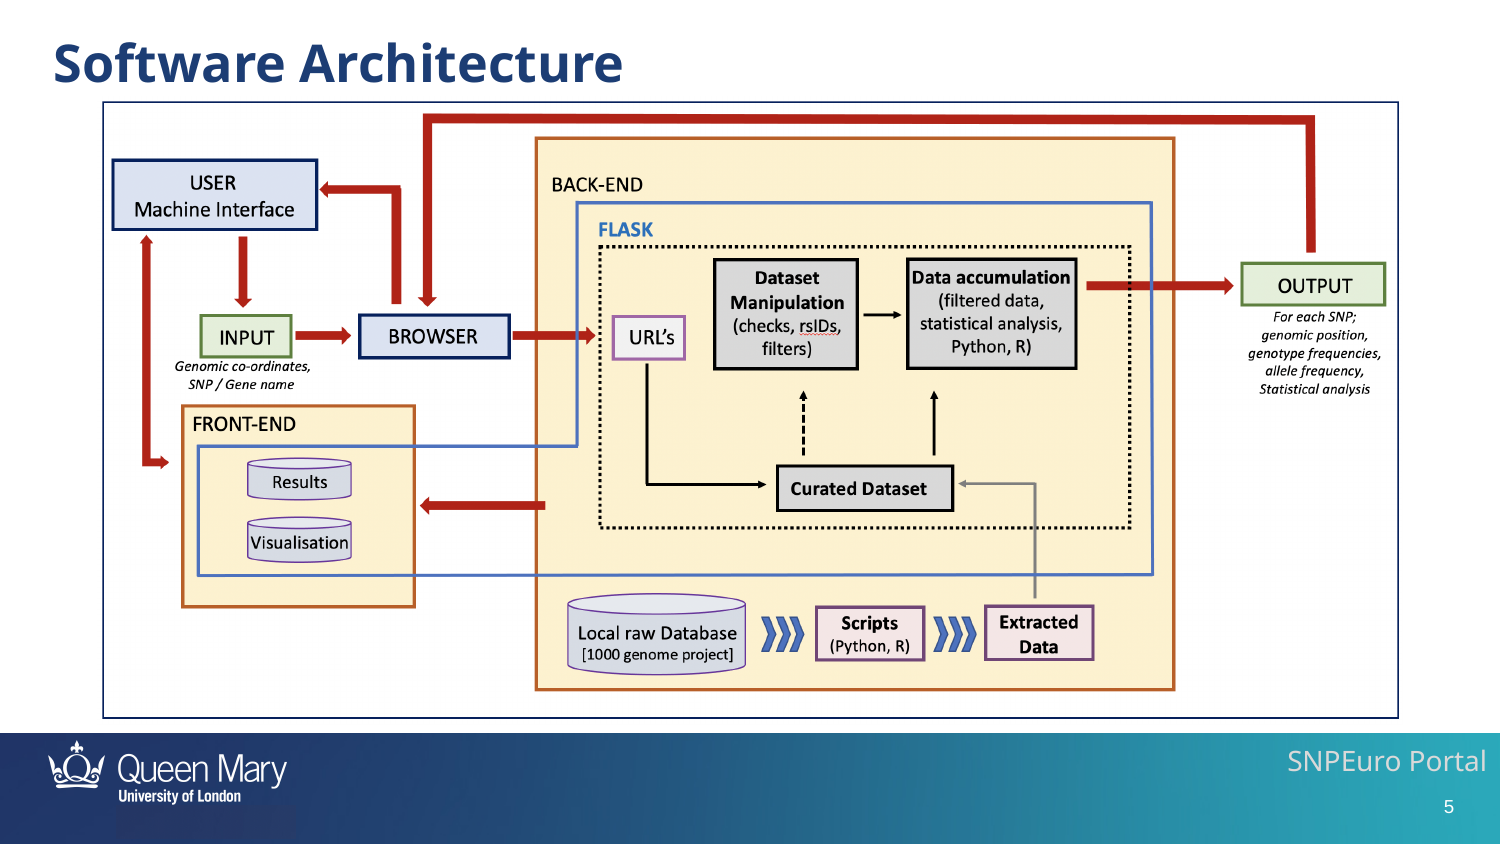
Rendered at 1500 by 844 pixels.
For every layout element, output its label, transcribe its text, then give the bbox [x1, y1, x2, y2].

text_box SNPEuro Portal [1272, 735, 1500, 785]
picture [0, 733, 1500, 844]
list Software Architecture [38, 30, 1462, 98]
picture [97, 96, 1403, 725]
